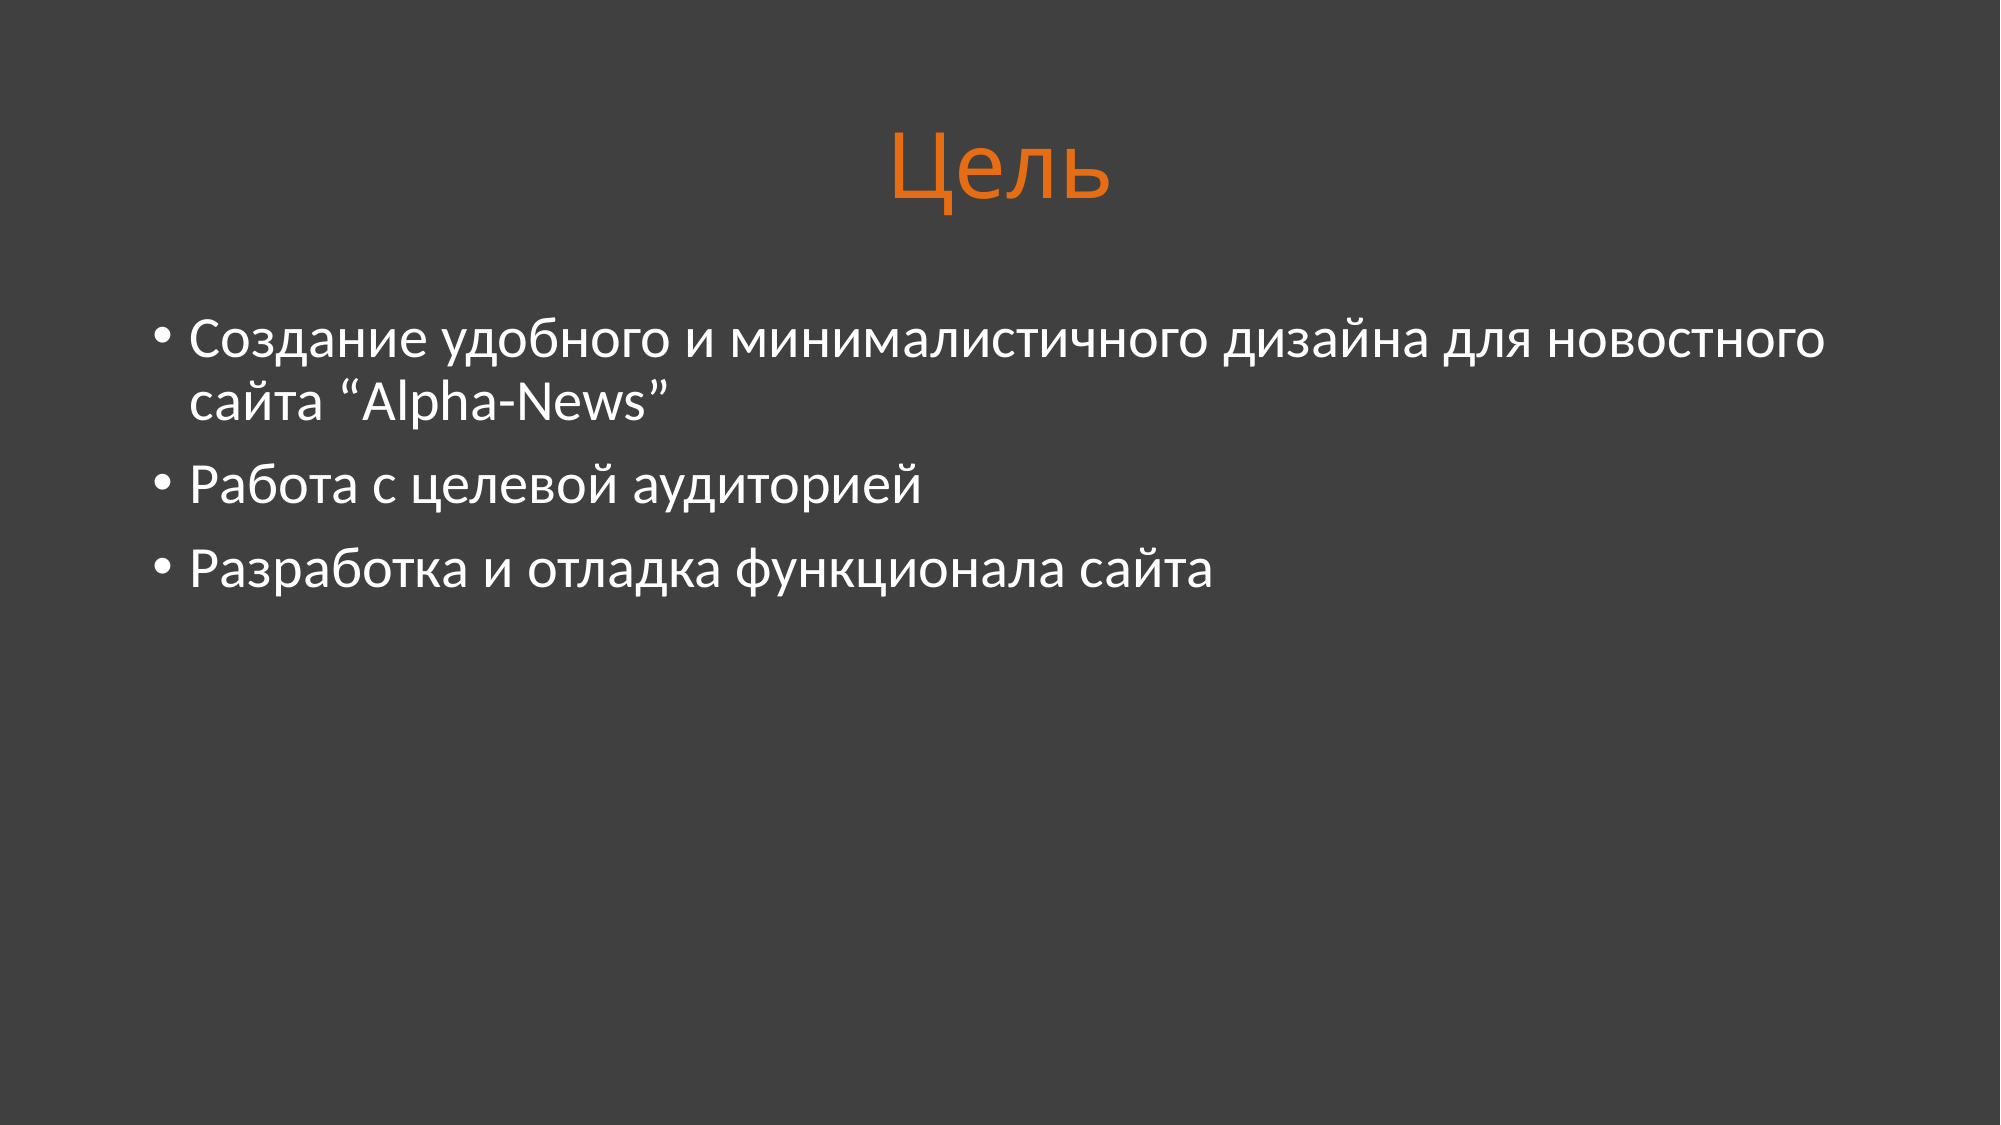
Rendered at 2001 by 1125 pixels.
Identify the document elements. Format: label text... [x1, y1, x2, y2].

title Цель [137, 59, 1863, 278]
list Создание удобного и минималистичного дизайна для новостного сайта “Alpha-News” Работа с целевой аудиторией Разработка и отладка функционала сайта [137, 299, 1863, 1014]
